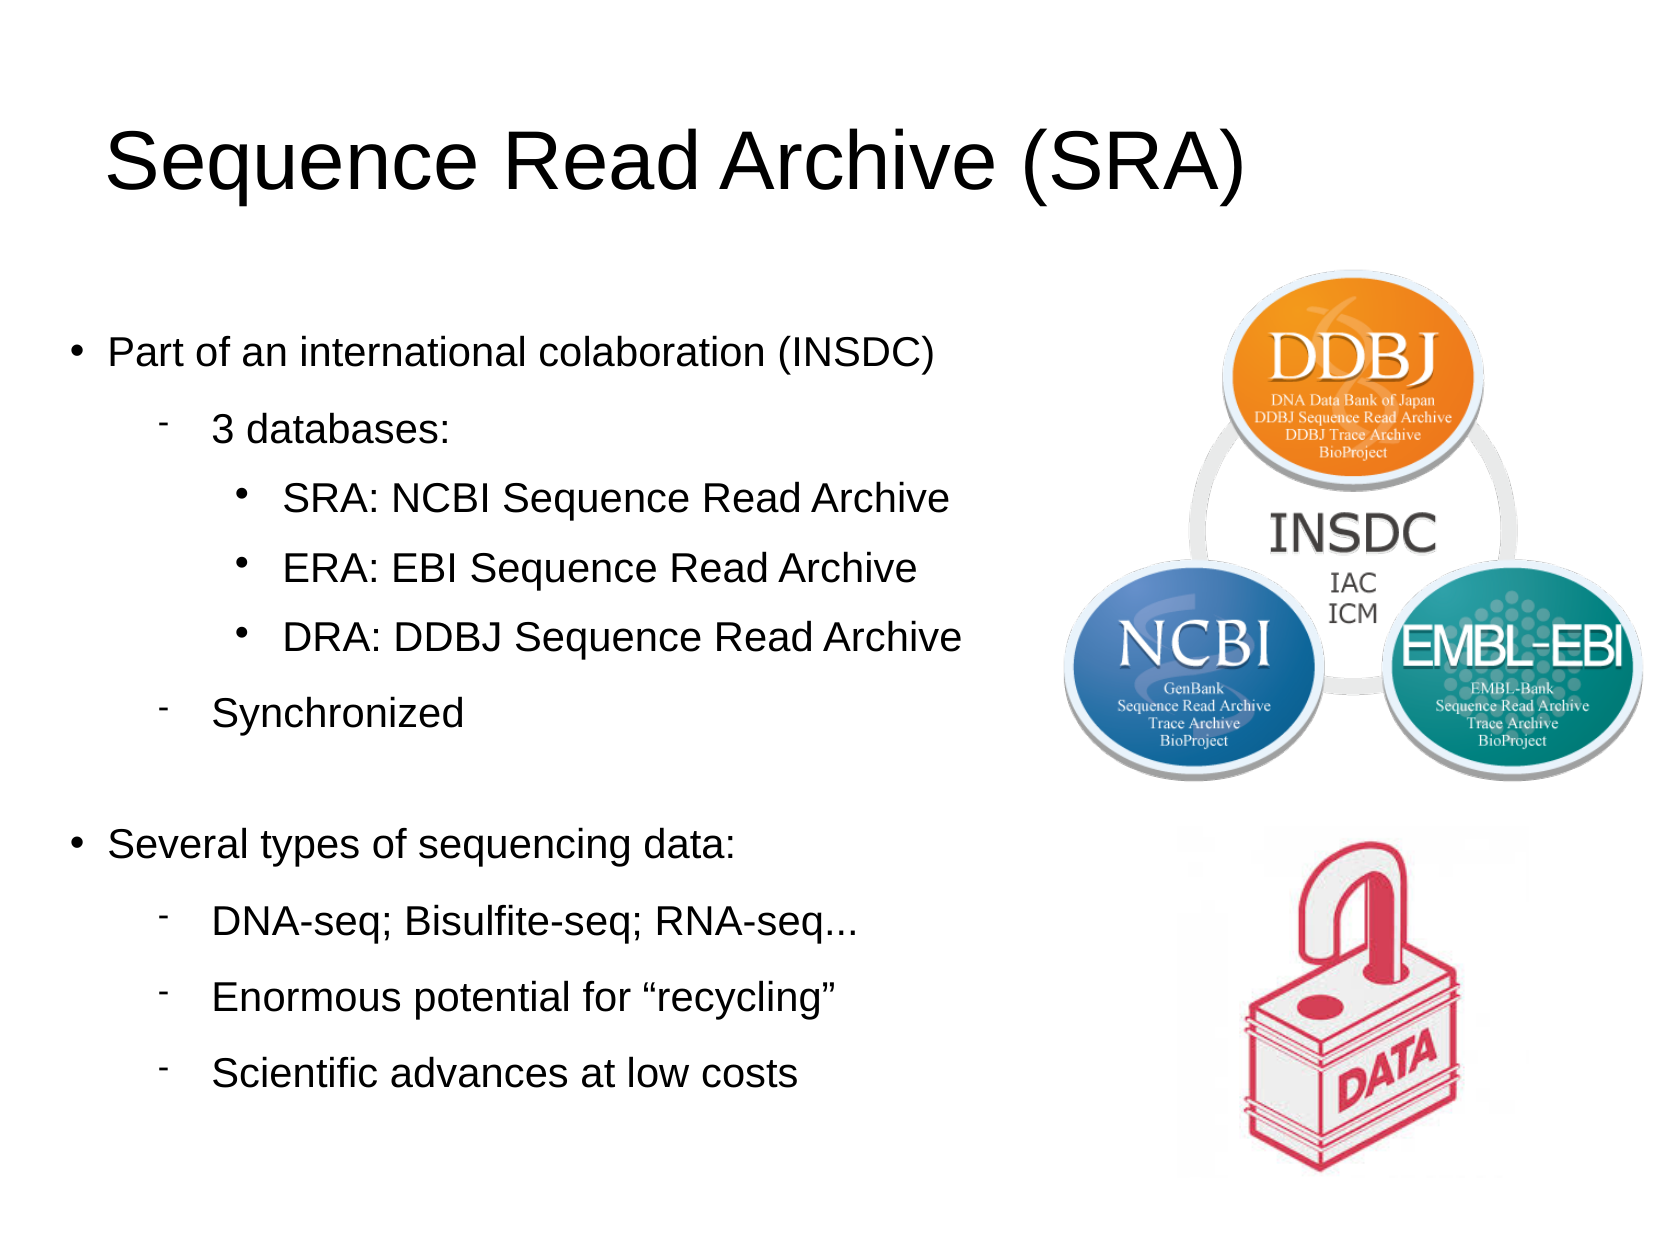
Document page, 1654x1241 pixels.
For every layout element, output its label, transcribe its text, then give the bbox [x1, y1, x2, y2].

text_box Sequence Read Archive (SRA) [89, 48, 1590, 266]
picture [1052, 224, 1654, 1178]
text_box Part of an international colaboration (INSDC) 3 databases: SRA: NCBI Sequence Read Archive ERA: EBI Sequence Read Archive DRA: DDBJ Sequence Read Archive Synchronized Several types of sequencing data: DNA-seq; Bisulfite-seq; RNA-seq... Enormous potential for “recycling” Scientific advances at low costs [54, 323, 990, 1149]
